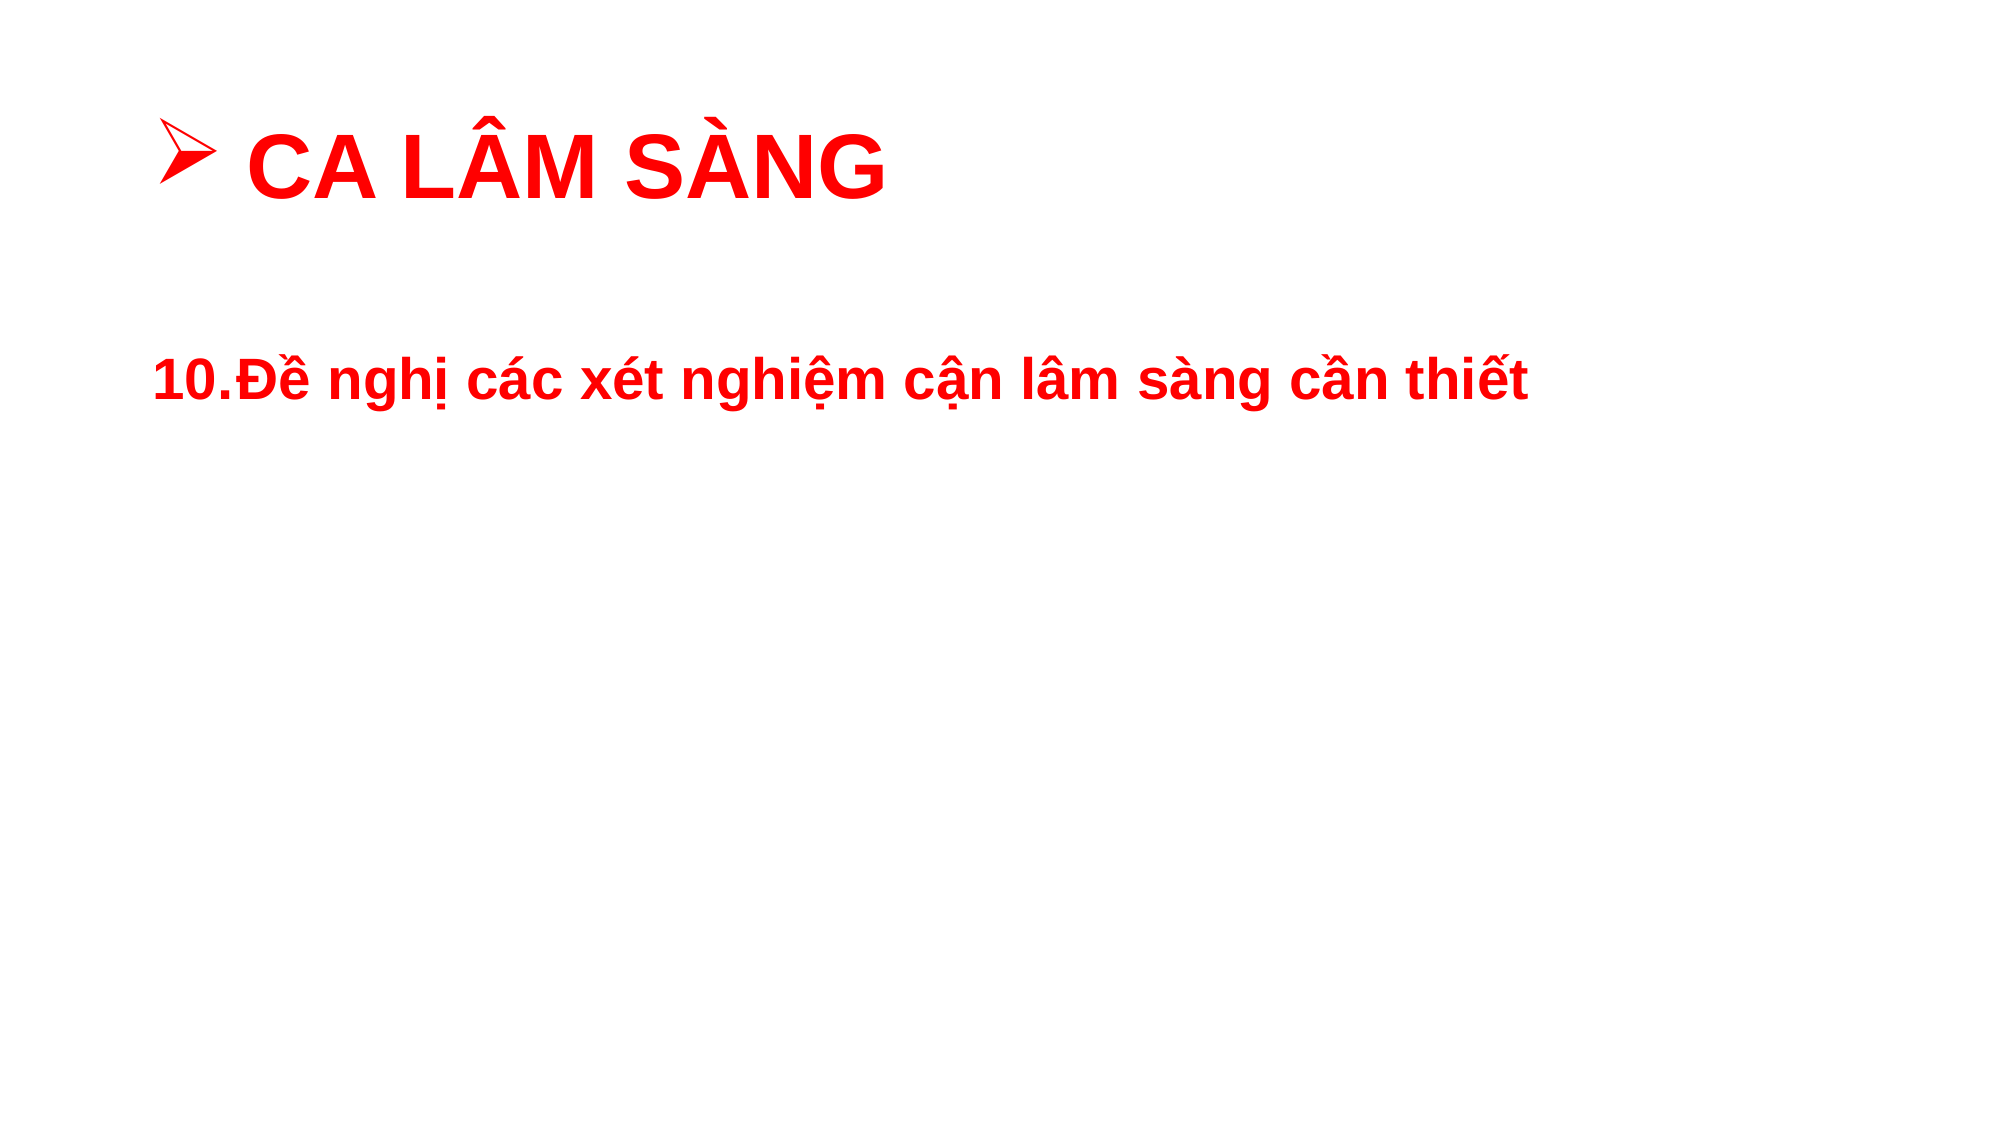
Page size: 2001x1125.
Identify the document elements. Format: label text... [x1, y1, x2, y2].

title CA LÂM SÀNG [137, 59, 1863, 278]
list Đề nghị các xét nghiệm cận lâm sàng cần thiết [137, 299, 1863, 1014]
